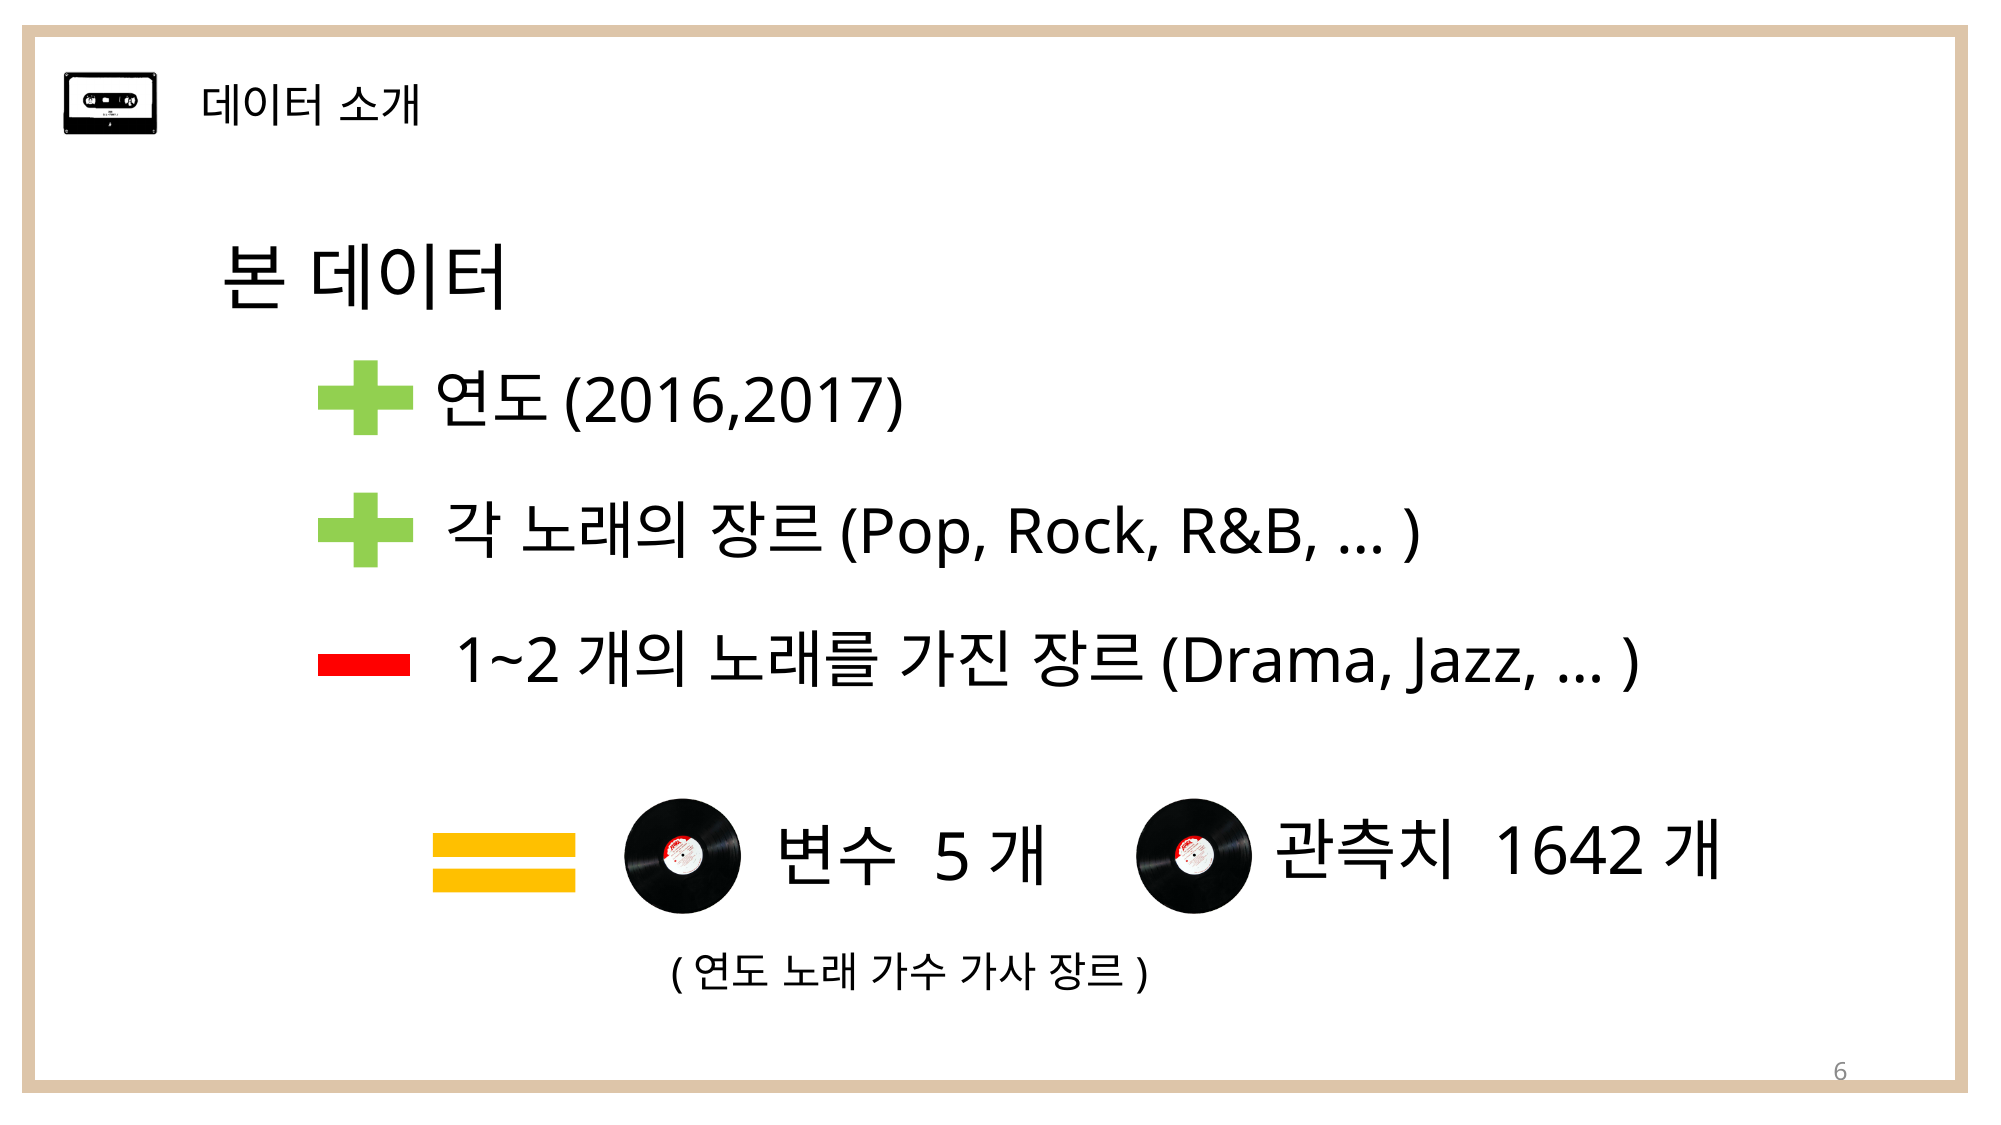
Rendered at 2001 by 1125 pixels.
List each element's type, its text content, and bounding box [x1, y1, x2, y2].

text_box [27, 30, 1962, 1087]
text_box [61, 54, 469, 155]
slide_number 6 [1412, 1042, 1863, 1103]
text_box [301, 346, 1405, 449]
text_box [623, 797, 1709, 914]
